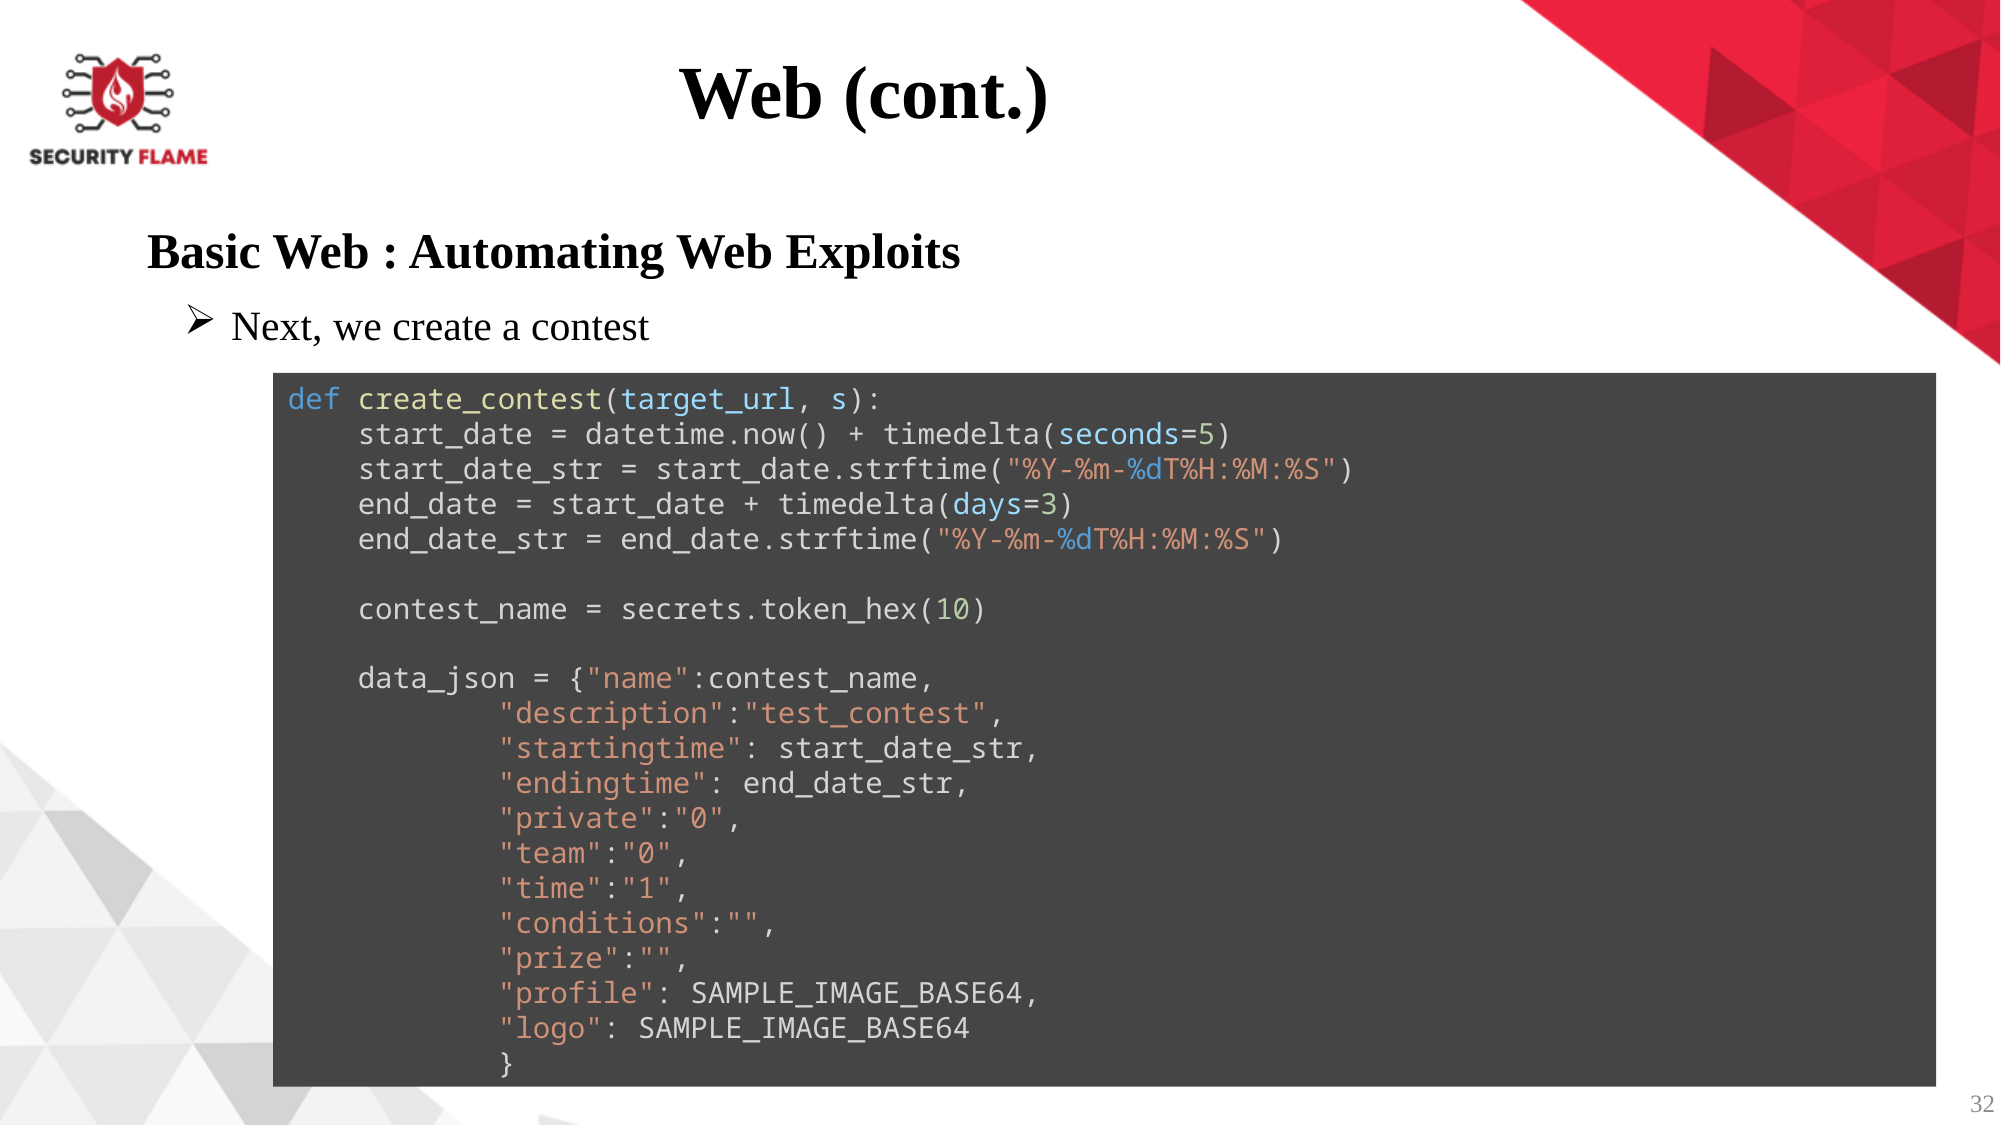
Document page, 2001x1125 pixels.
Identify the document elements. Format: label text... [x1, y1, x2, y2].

text_box Web (cont.) [663, 35, 1083, 141]
slide_number 32 [1908, 1072, 2000, 1125]
picture [0, 0, 2001, 1125]
text_box Next, we create a contest [169, 291, 1967, 357]
text_box Basic Web : Automating Web Exploits [132, 210, 1834, 286]
text_box def create_contest(target_url, s): start_date = datetime.now() + timedelta(seconds=5) start_date_str = start_date.strftime("%Y-%m-%dT%H:%M:%S") end_date = start_date + timedelta(days=3) end_date_str = end_date.strftime("%Y-%m-%dT%H:%M:%S") contest_name = secrets.token_hex(10) data_json = {"name":contest_name, "description":"test_contest", "startingtime": start_date_str, "endingtime": end_date_str, "private":"0", "team":"0", "time":"1", "conditions":"", "prize":"", "profile": SAMPLE_IMAGE_BASE64, "logo": SAMPLE_IMAGE_BASE64 } [273, 372, 1937, 1087]
